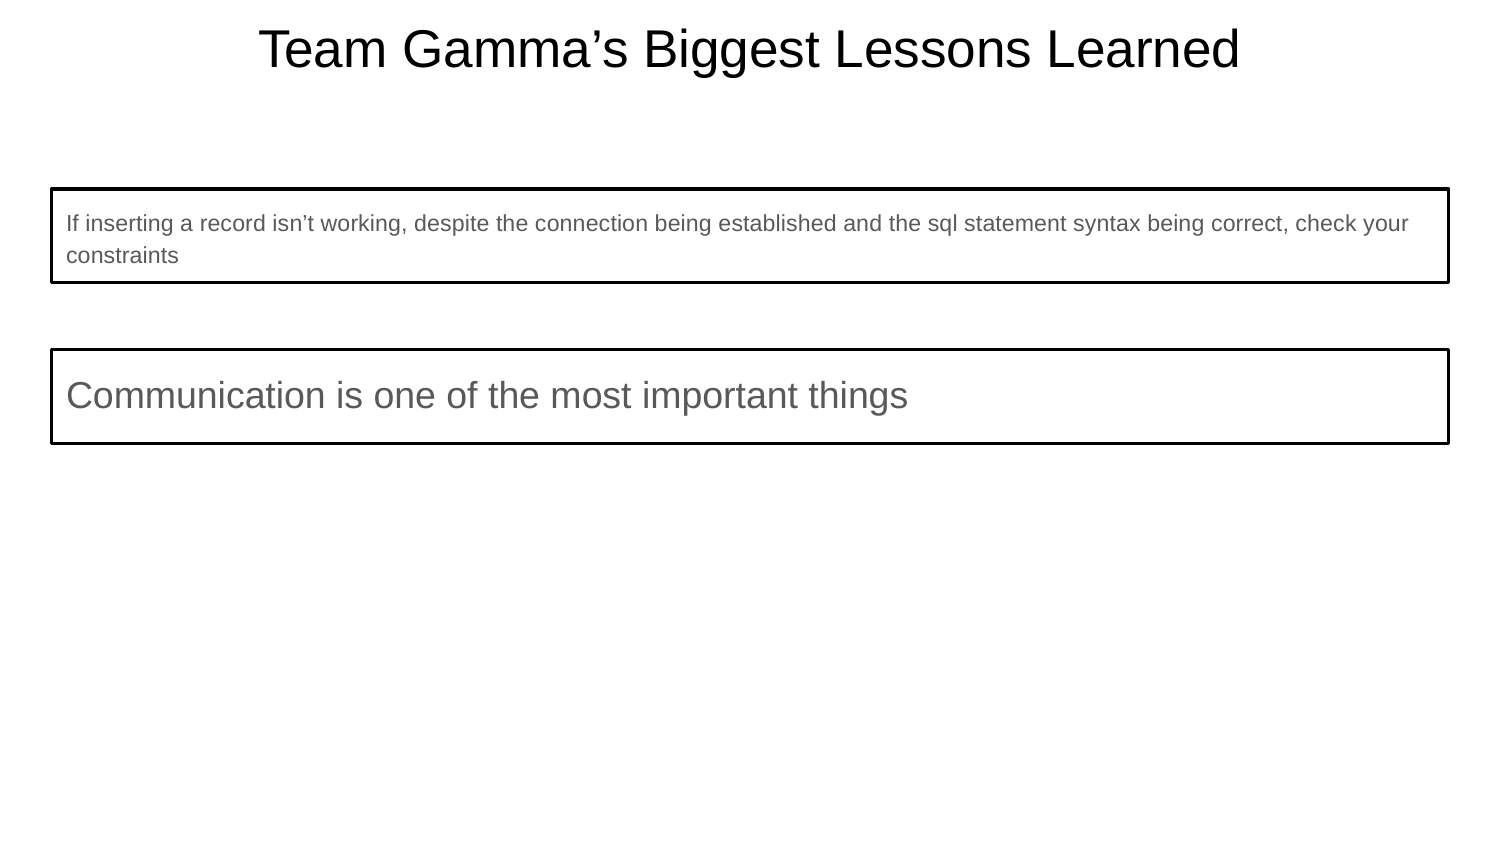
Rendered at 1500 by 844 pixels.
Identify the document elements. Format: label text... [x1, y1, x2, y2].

list Communication is one of the most important things [51, 349, 1449, 444]
list If inserting a record isn’t working, despite the connection being established and the sql statement syntax being correct, check your constraints [51, 189, 1449, 283]
title Team Gamma’s Biggest Lessons Learned [0, 0, 1500, 94]
